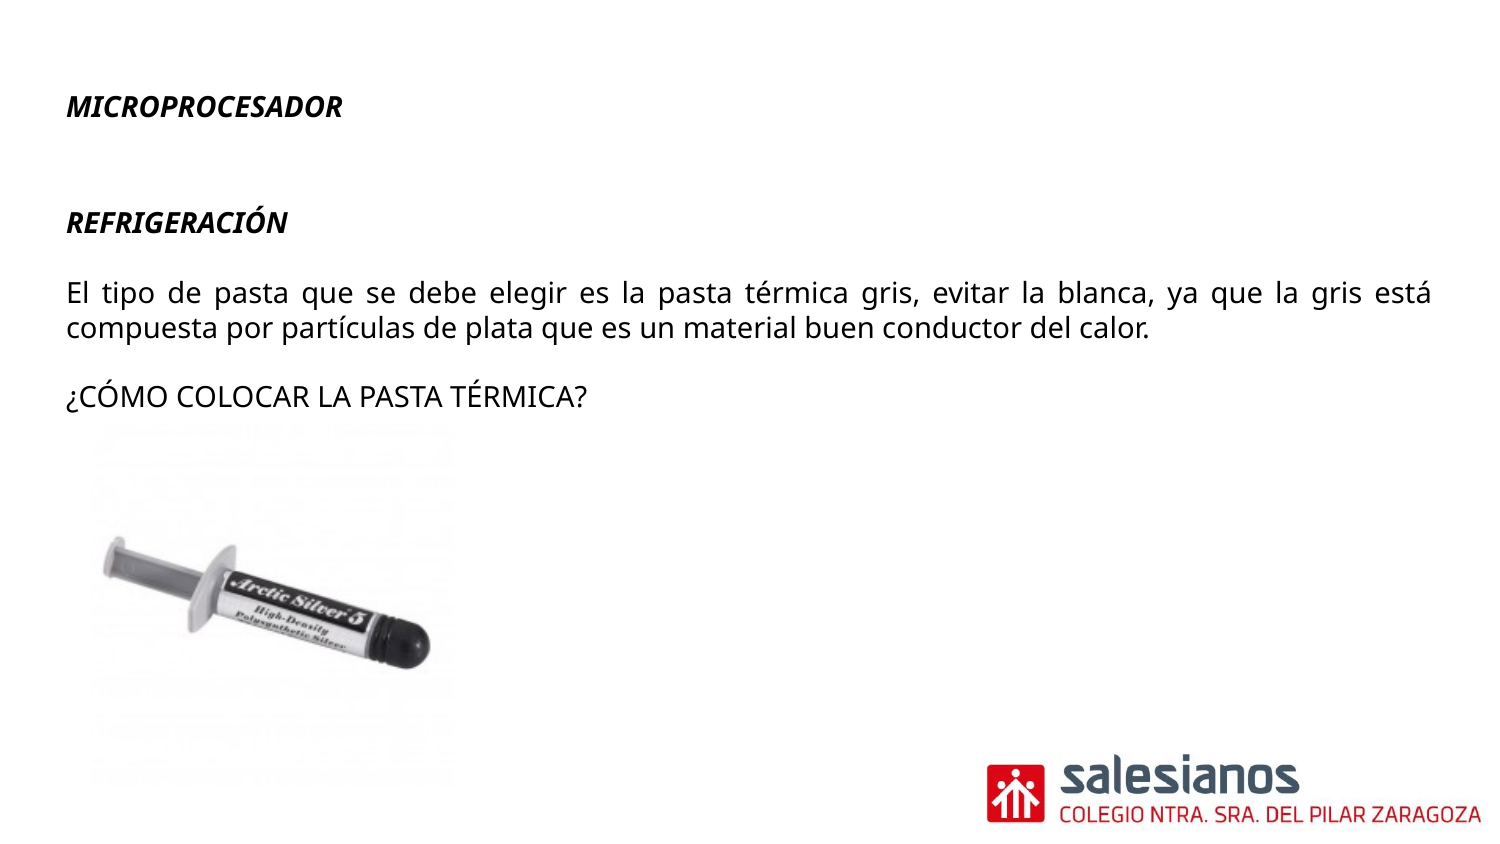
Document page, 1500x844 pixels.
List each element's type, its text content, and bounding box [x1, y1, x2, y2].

list REFRIGERACIÓN El tipo de pasta que se debe elegir es la pasta térmica gris, evitar la blanca, ya que la gris está compuesta por partículas de plata que es un material buen conductor del calor. ¿CÓMO COLOCAR LA PASTA TÉRMICA? [51, 189, 1449, 750]
title MICROPROCESADOR [51, 72, 1449, 167]
picture [970, 741, 1500, 844]
picture [91, 412, 454, 801]
